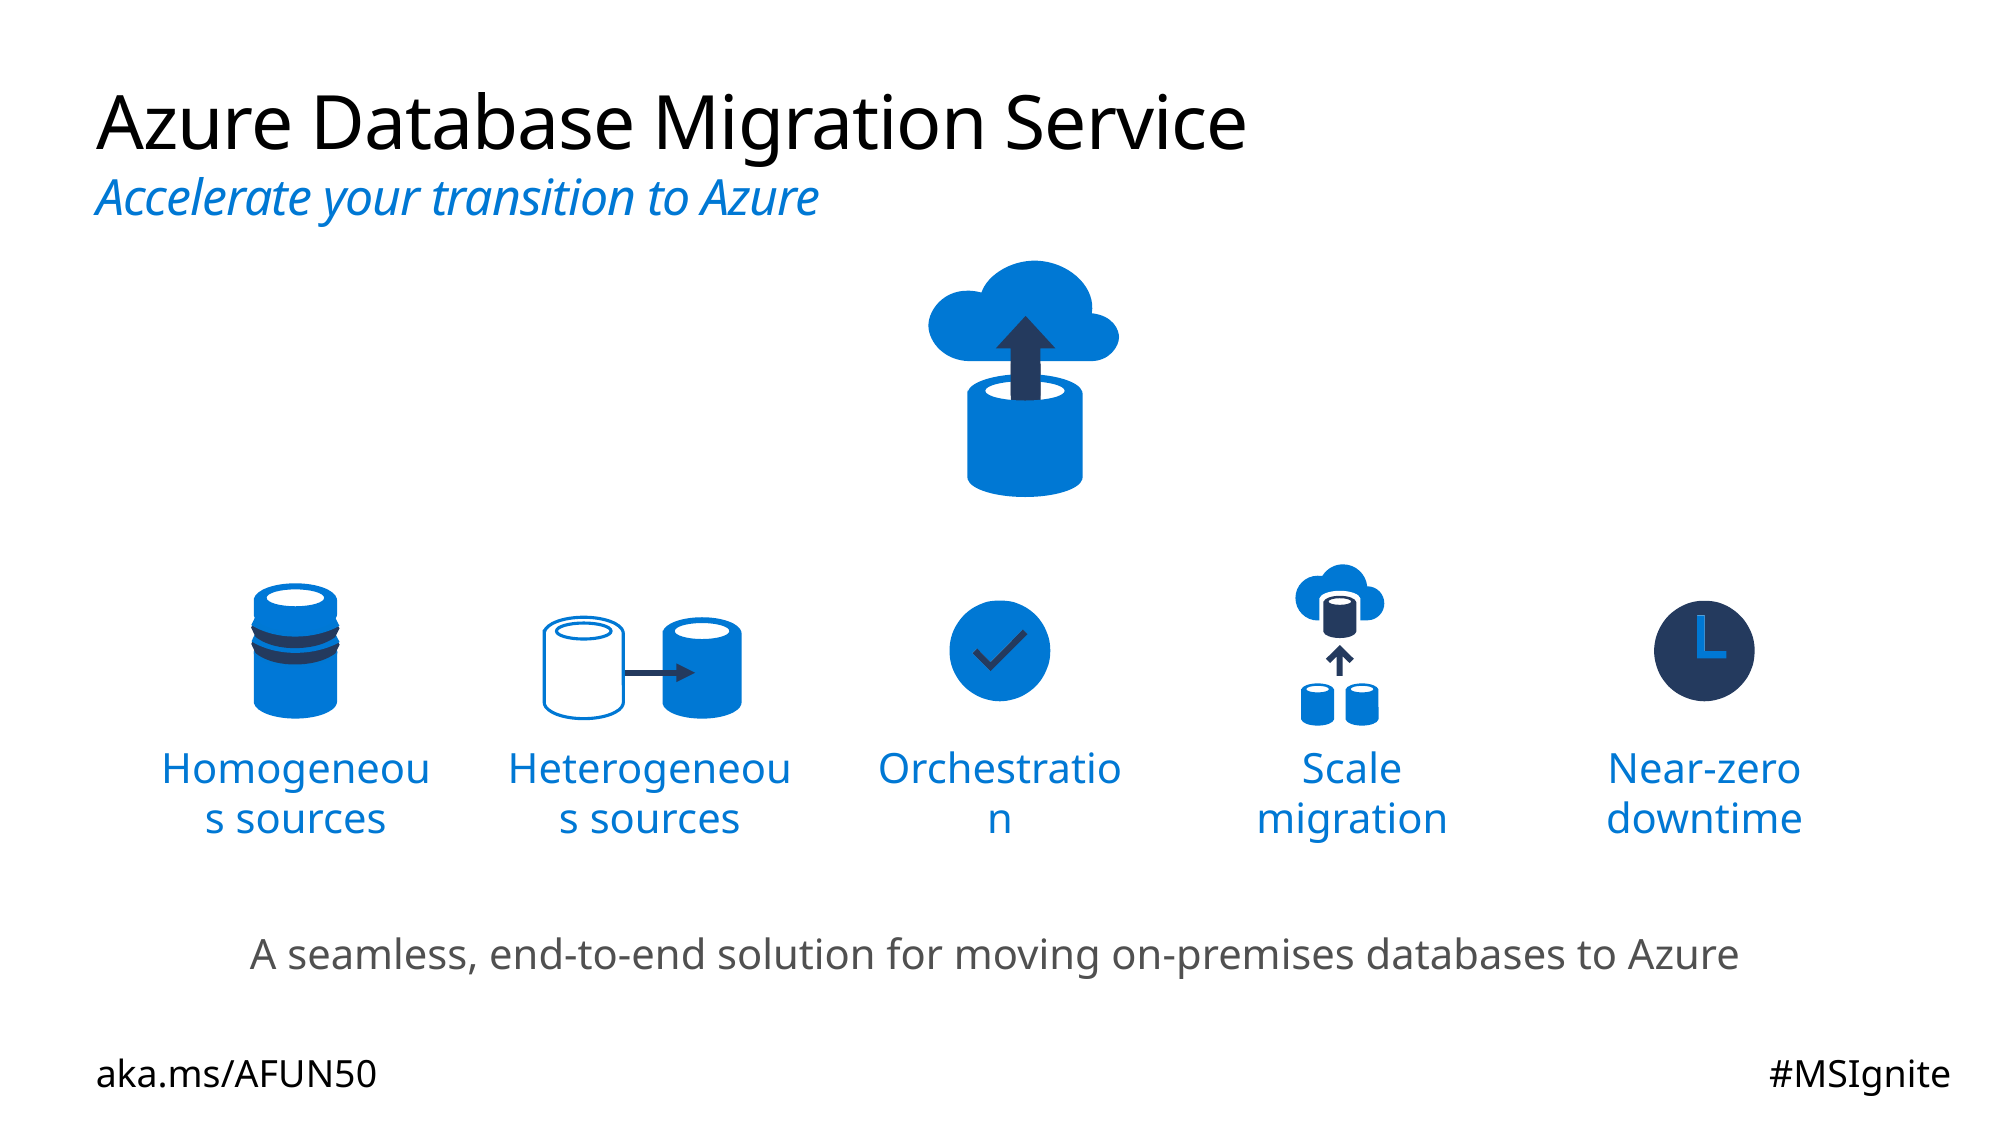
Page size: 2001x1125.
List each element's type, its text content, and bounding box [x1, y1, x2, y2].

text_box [1300, 683, 1379, 726]
text_box [543, 616, 625, 720]
text_box Orchestration [866, 741, 1134, 843]
text_box Homogeneous sources [156, 741, 436, 843]
text_box [1325, 645, 1354, 676]
text_box [661, 616, 743, 720]
text_box Near-zero downtime [1571, 741, 1839, 843]
text_box Heterogeneous sources [499, 741, 801, 843]
text_box Scale migration [1218, 741, 1486, 843]
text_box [949, 600, 1051, 702]
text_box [928, 260, 1120, 498]
title Azure Database Migration Service Accelerate your transition to Azure [96, 75, 1904, 166]
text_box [1653, 600, 1756, 702]
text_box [250, 583, 340, 719]
text_box A seamless, end-to-end solution for moving on-premises databases to Azure [90, 913, 1900, 993]
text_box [1295, 564, 1385, 644]
